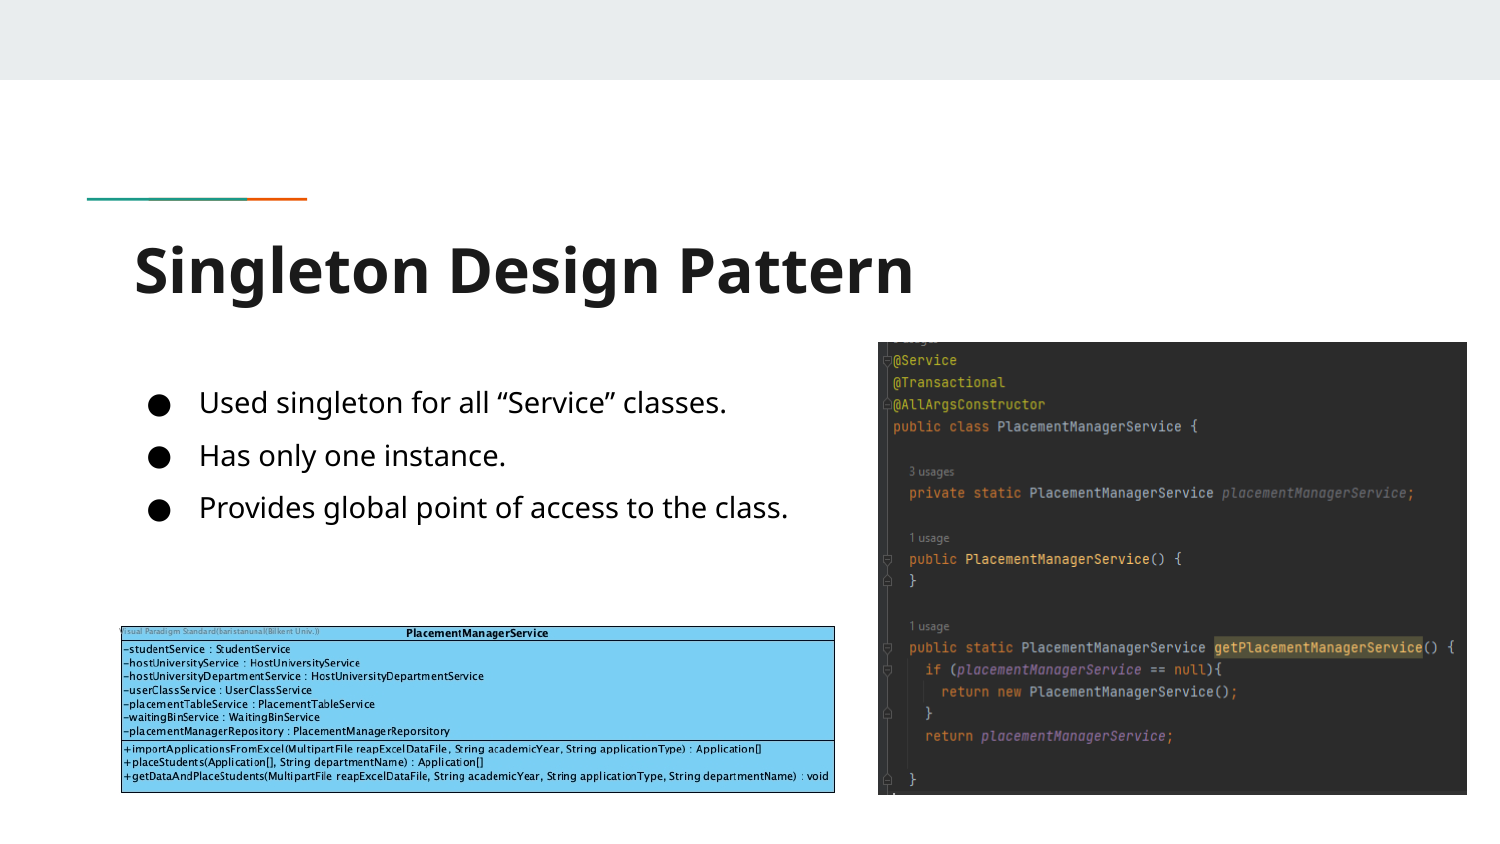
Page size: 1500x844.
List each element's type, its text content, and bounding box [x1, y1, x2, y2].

text_box Used singleton for all “Service” classes. Has only one instance. Provides global point of access to the class. [108, 352, 822, 575]
picture [878, 342, 1468, 795]
title Singleton Design Pattern [119, 216, 1381, 305]
picture [119, 624, 837, 795]
